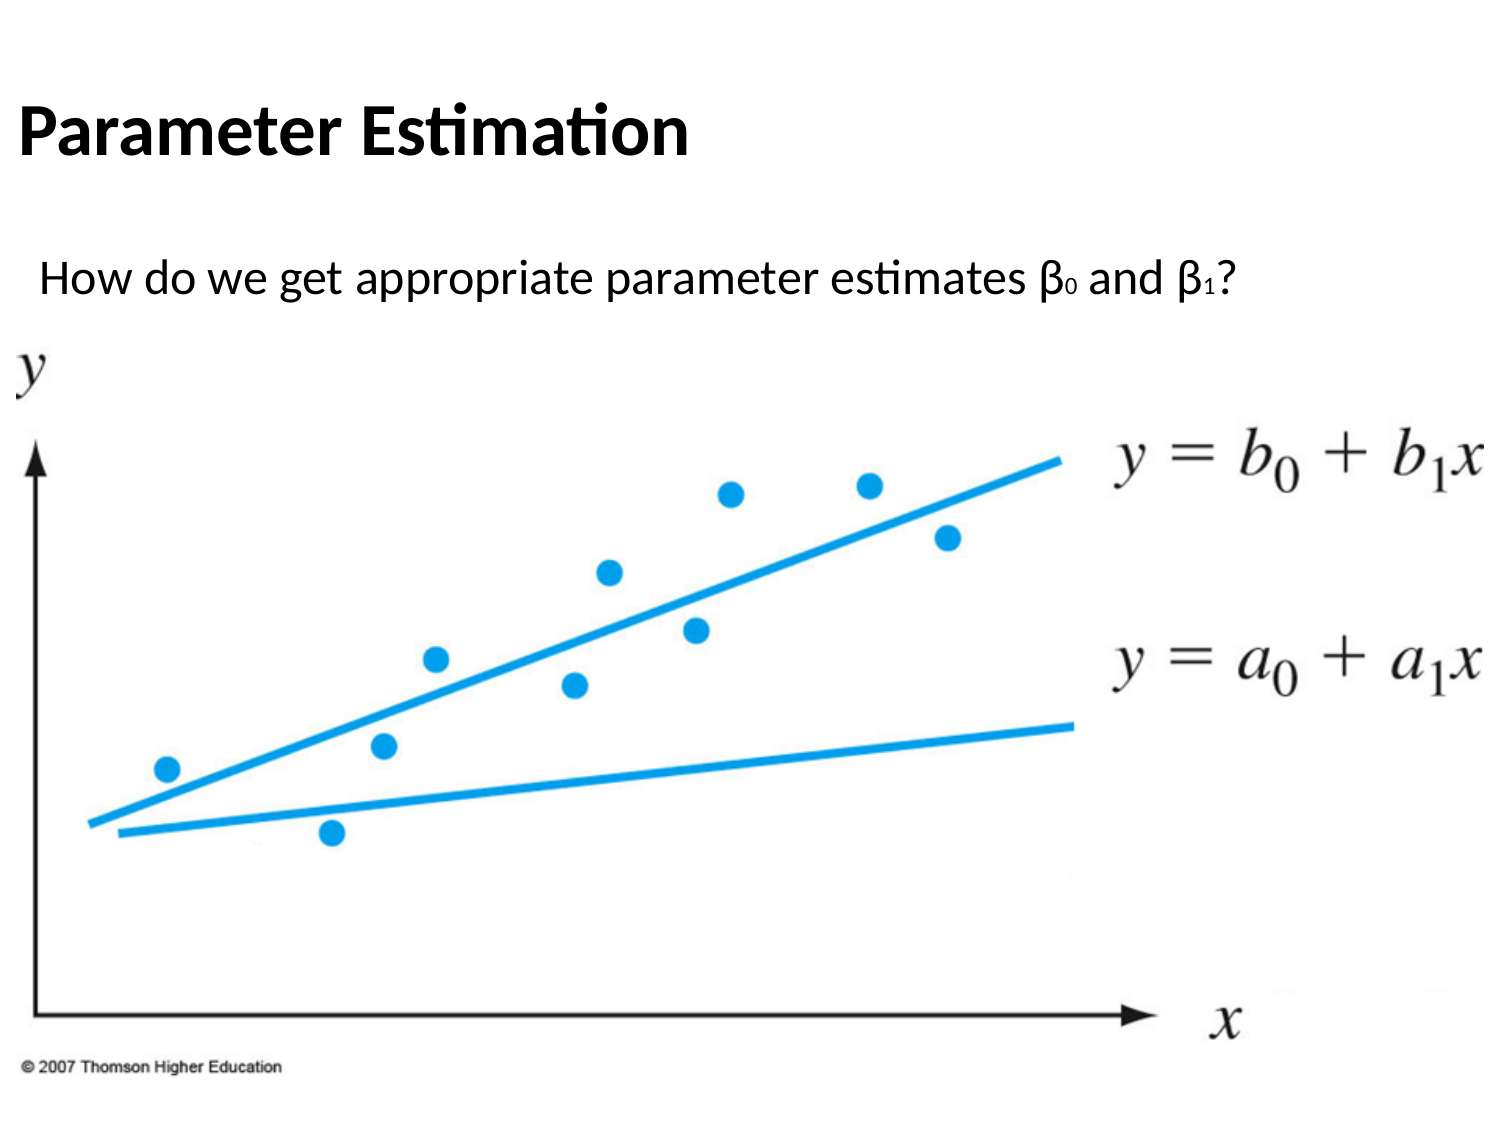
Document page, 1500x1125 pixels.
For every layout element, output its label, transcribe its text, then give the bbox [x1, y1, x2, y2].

title Parameter Estimation [3, 62, 1392, 188]
text_box How do we get appropriate parameter estimates β0 and β1? [24, 237, 1475, 313]
picture [16, 324, 1484, 1085]
